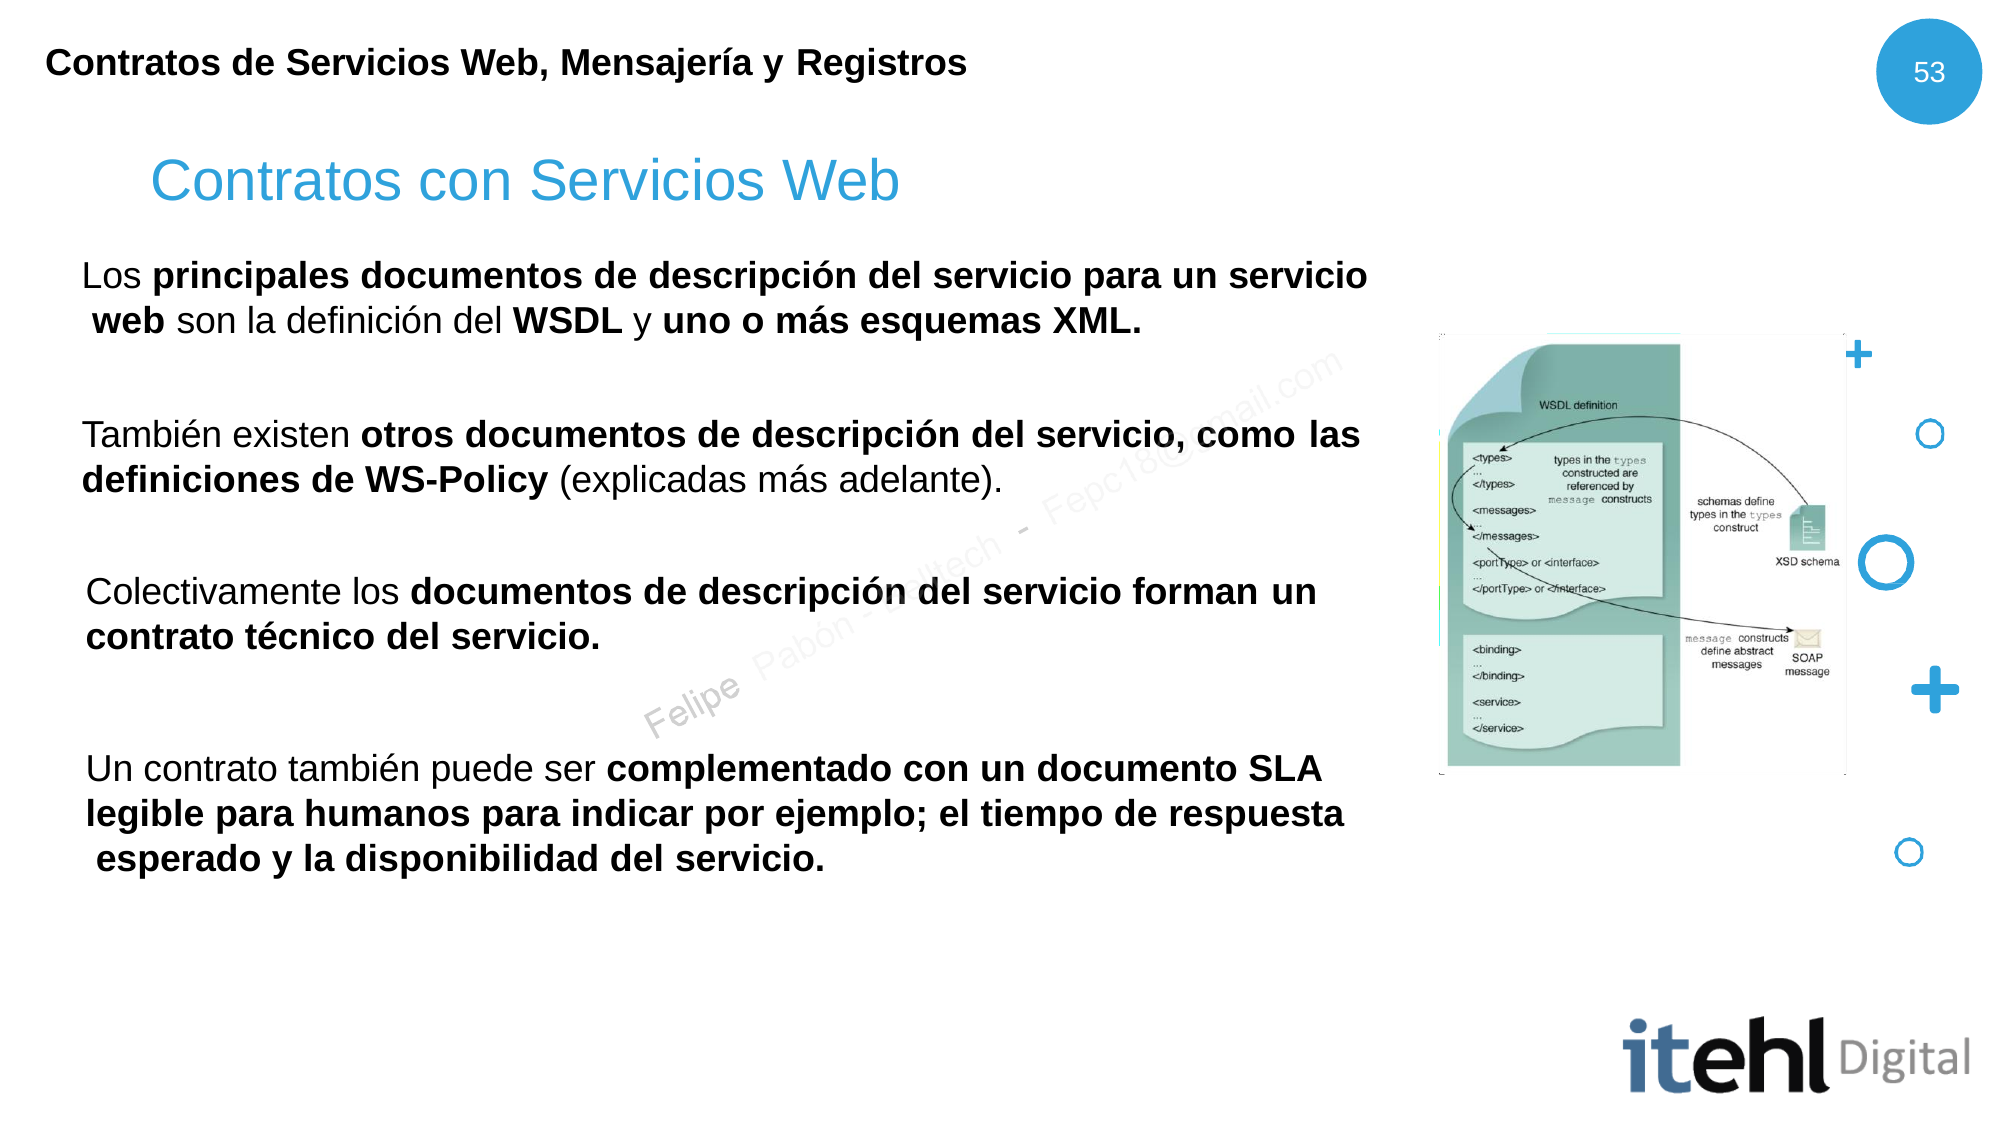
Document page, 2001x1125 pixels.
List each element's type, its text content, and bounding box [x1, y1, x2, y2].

text_box [1622, 1016, 1970, 1094]
text_box 53 [1911, 50, 1948, 88]
text_box [1876, 534, 1915, 591]
text_box [1911, 665, 1960, 714]
text_box [1915, 418, 1945, 449]
text_box [751, 535, 1002, 681]
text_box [1438, 333, 1873, 776]
title Contratos con Servicios Web [148, 140, 906, 249]
text_box [692, 695, 705, 715]
text_box [643, 706, 665, 739]
text_box [1894, 837, 1924, 867]
text_box [681, 693, 698, 719]
text_box Los principales documentos de descripción del servicio para un servicio web son la definición del WSDL y uno o más esquemas XML. También existen otros documentos de descripción del servicio, como las definiciones de WS-Policy (explicadas más adelante). Colectivamente los documentos de descripción del servicio forman un contrato técnico del servicio. Un contrato también puede ser complementado con un documento SLA legible para humanos para indicar por ejemplo; el tiempo de respuesta esperado y la disponibilidad del servicio. [79, 249, 1375, 879]
text_box [1018, 526, 1029, 535]
text_box Contratos de Servicios Web, Mensajería y Registros [43, 35, 974, 83]
text_box [720, 678, 740, 699]
text_box [699, 688, 721, 718]
text_box [1041, 353, 1343, 525]
text_box [669, 705, 689, 727]
